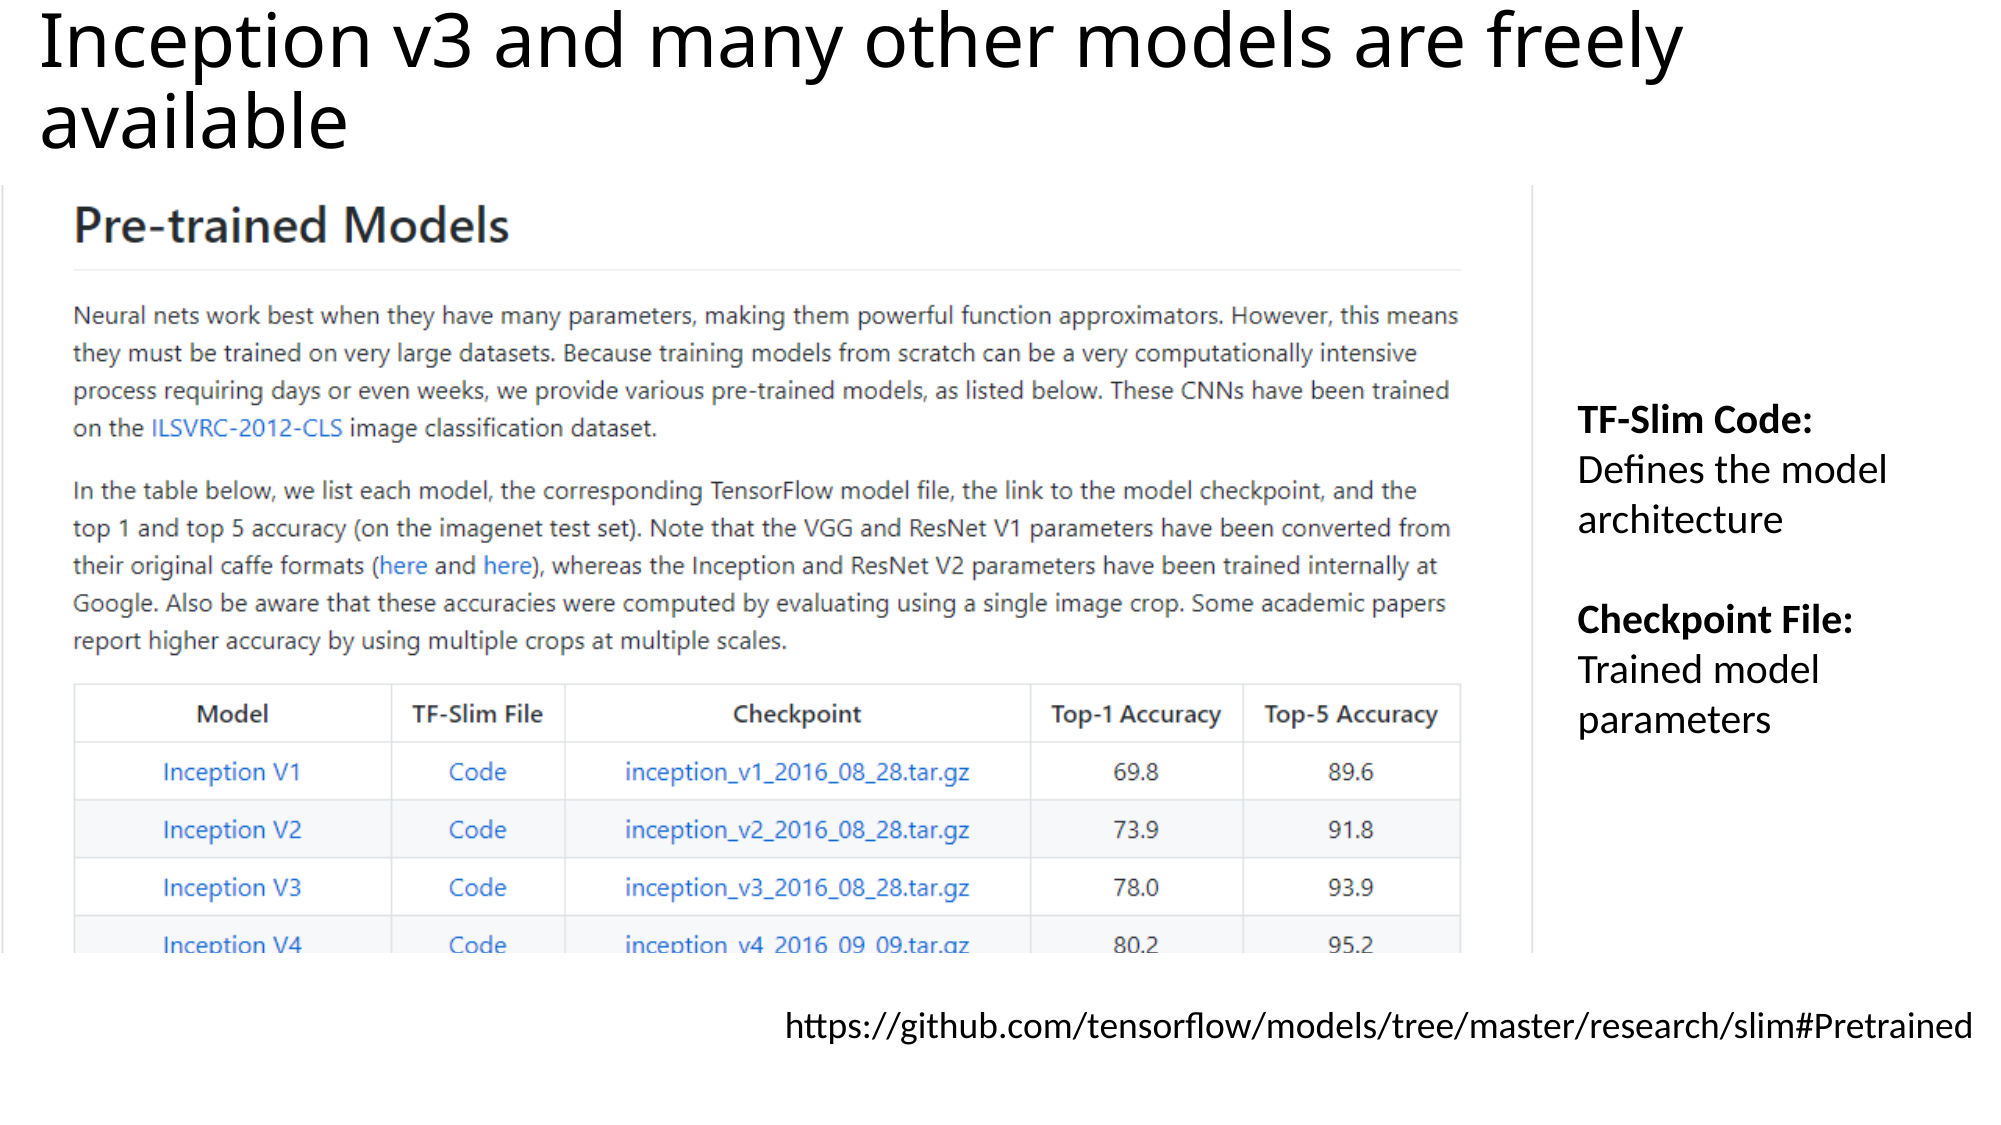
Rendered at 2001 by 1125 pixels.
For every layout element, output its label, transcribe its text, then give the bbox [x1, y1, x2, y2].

title Inception v3 and many other models are freely available [24, 22, 1977, 144]
text_box TF-Slim Code: Defines the model architecture Checkpoint File: Trained model parameters [1563, 384, 1923, 750]
text_box https://github.com/tensorflow/models/tree/master/research/slim#Pretrained [769, 993, 2000, 1054]
picture [0, 185, 1563, 953]
